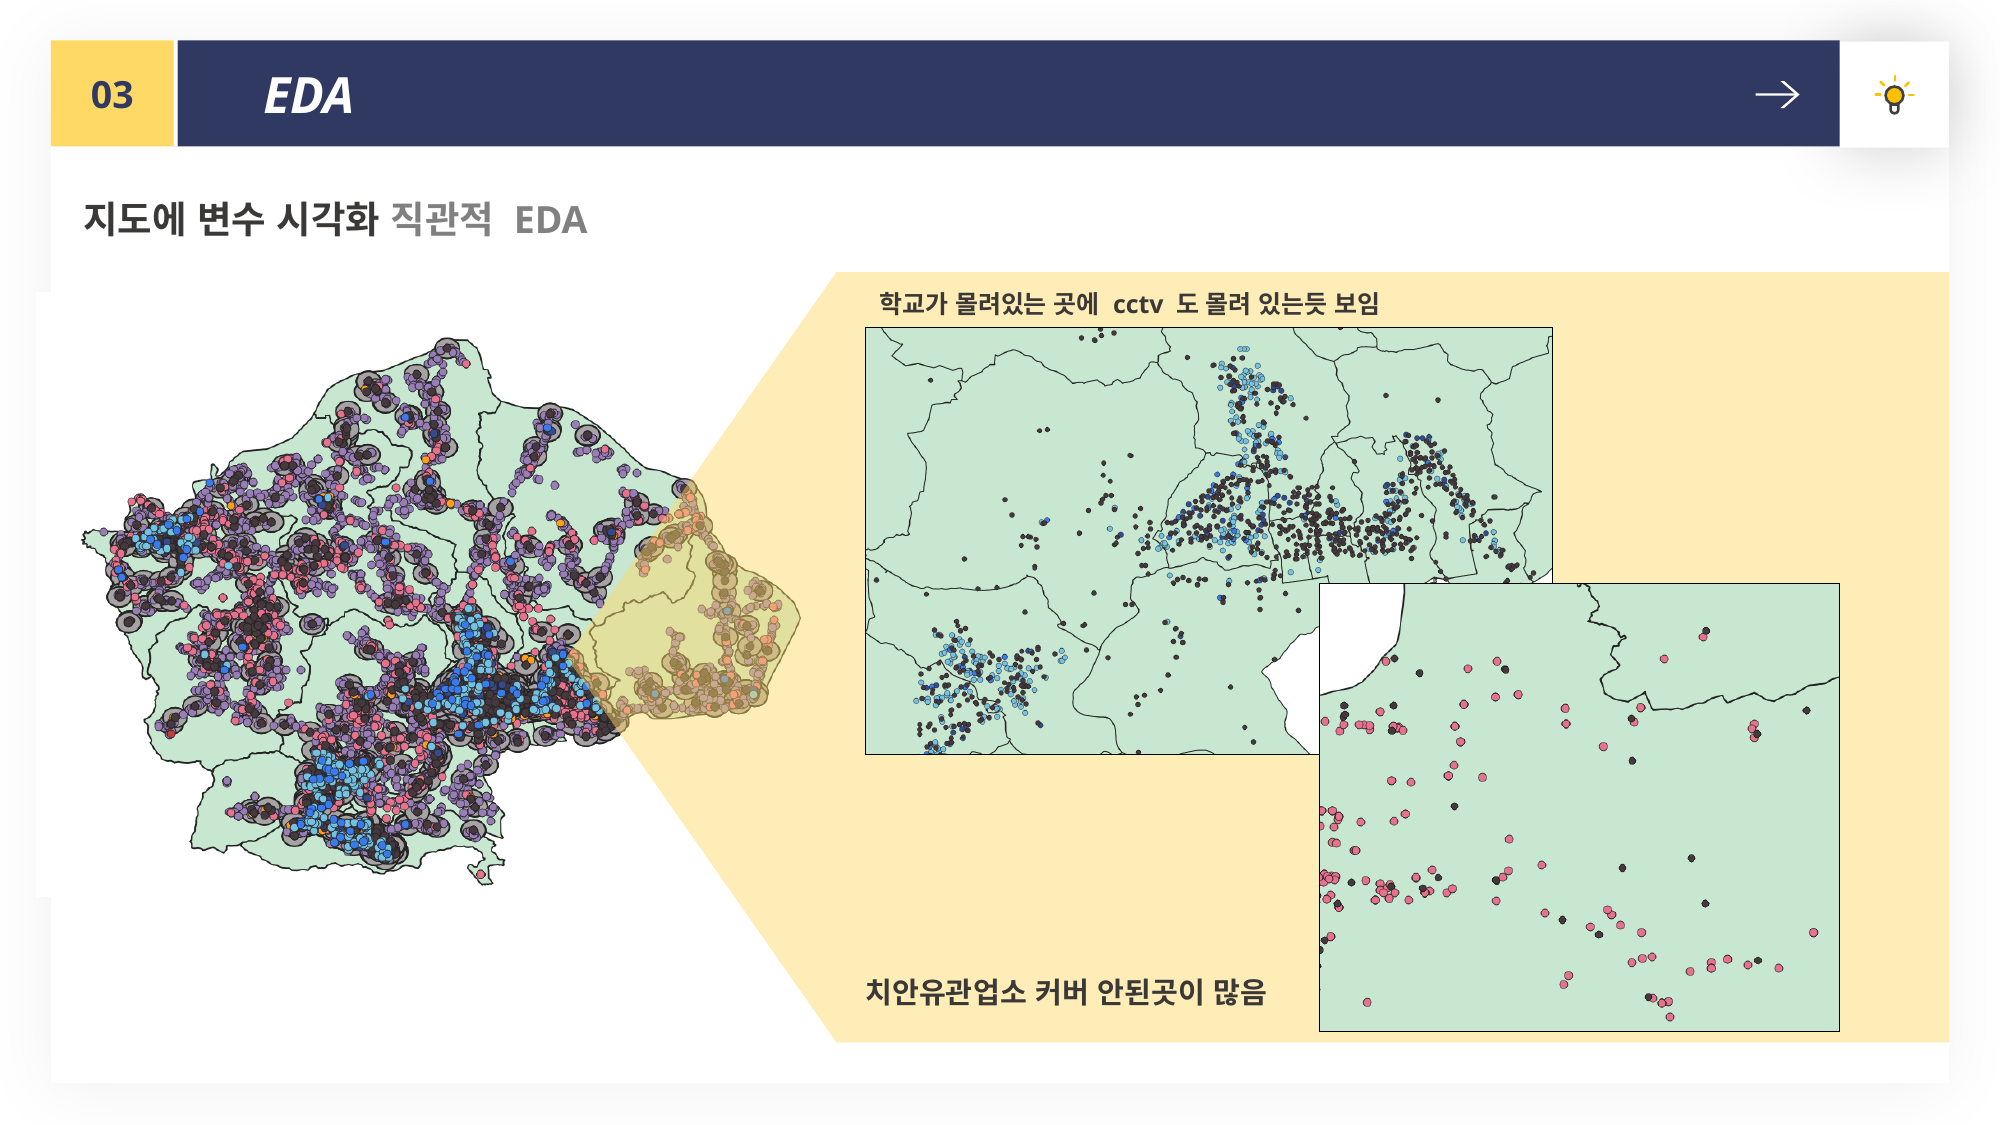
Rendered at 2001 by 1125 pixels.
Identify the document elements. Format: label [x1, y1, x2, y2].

picture [865, 327, 1840, 1032]
picture [36, 292, 846, 898]
text_box [50, 40, 1950, 1084]
